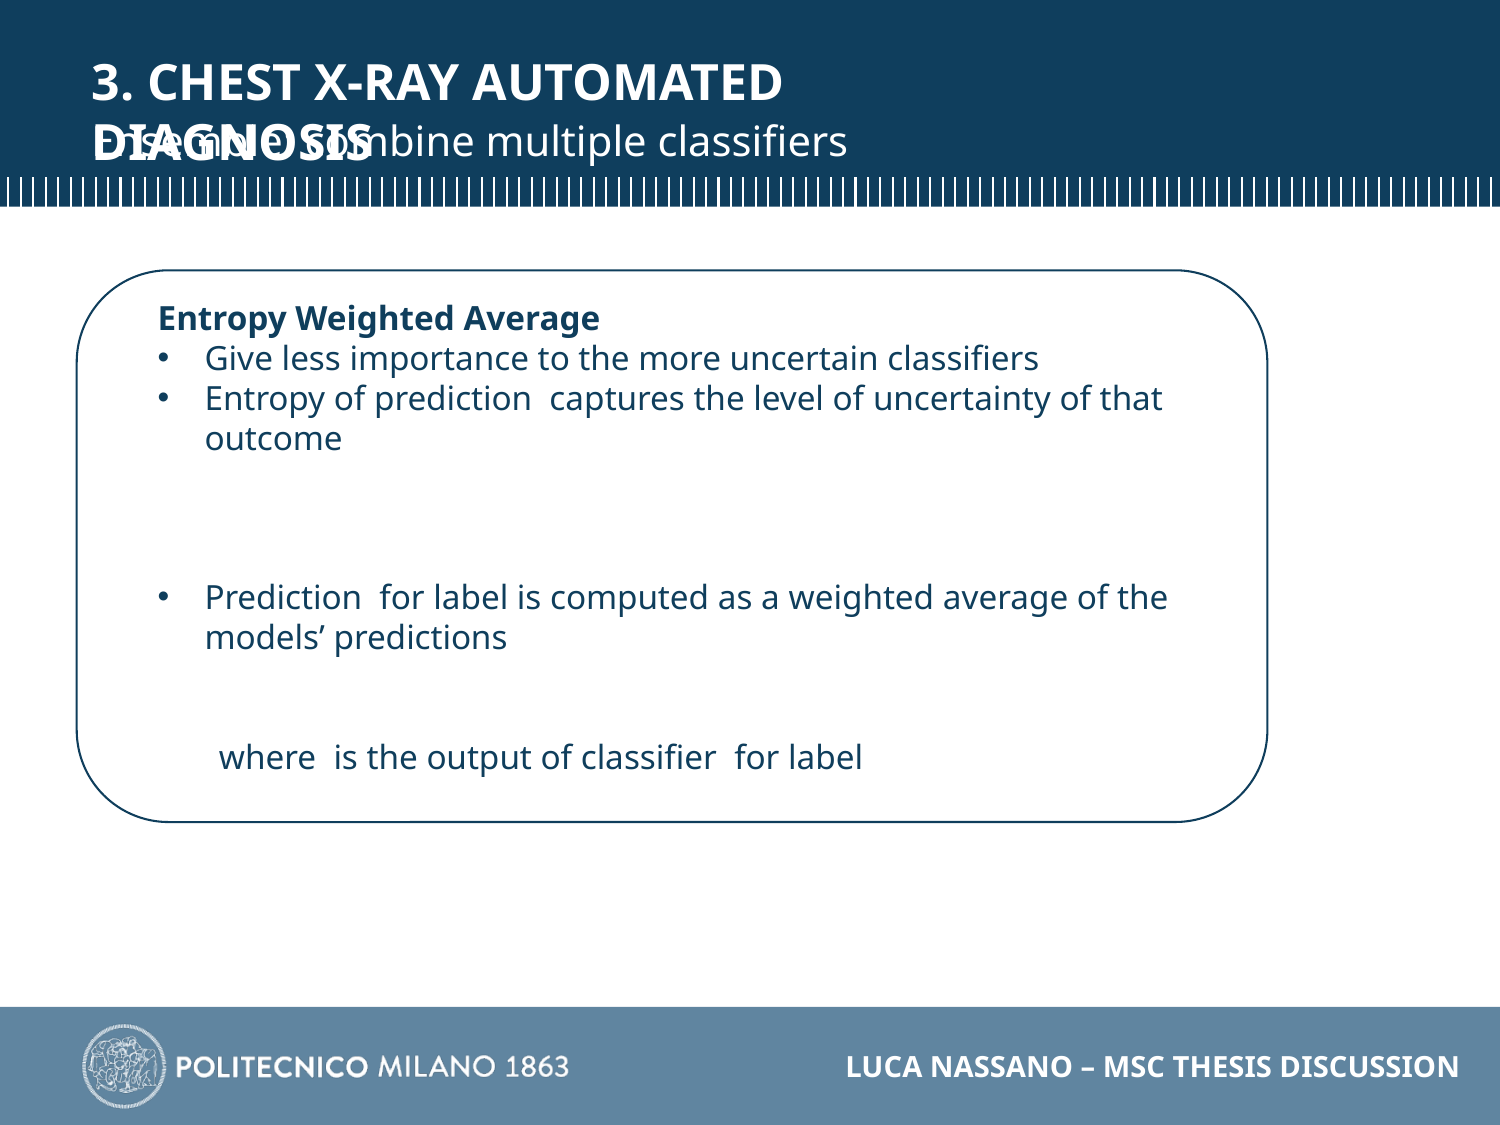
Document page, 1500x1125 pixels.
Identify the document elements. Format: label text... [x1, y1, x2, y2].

text_box Ensemble: combine multiple classifiers [76, 107, 1008, 173]
picture [76, 1018, 576, 1113]
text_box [76, 270, 1290, 882]
text_box 3. CHEST X-RAY AUTOMATED DIAGNOSIS [76, 43, 1091, 178]
